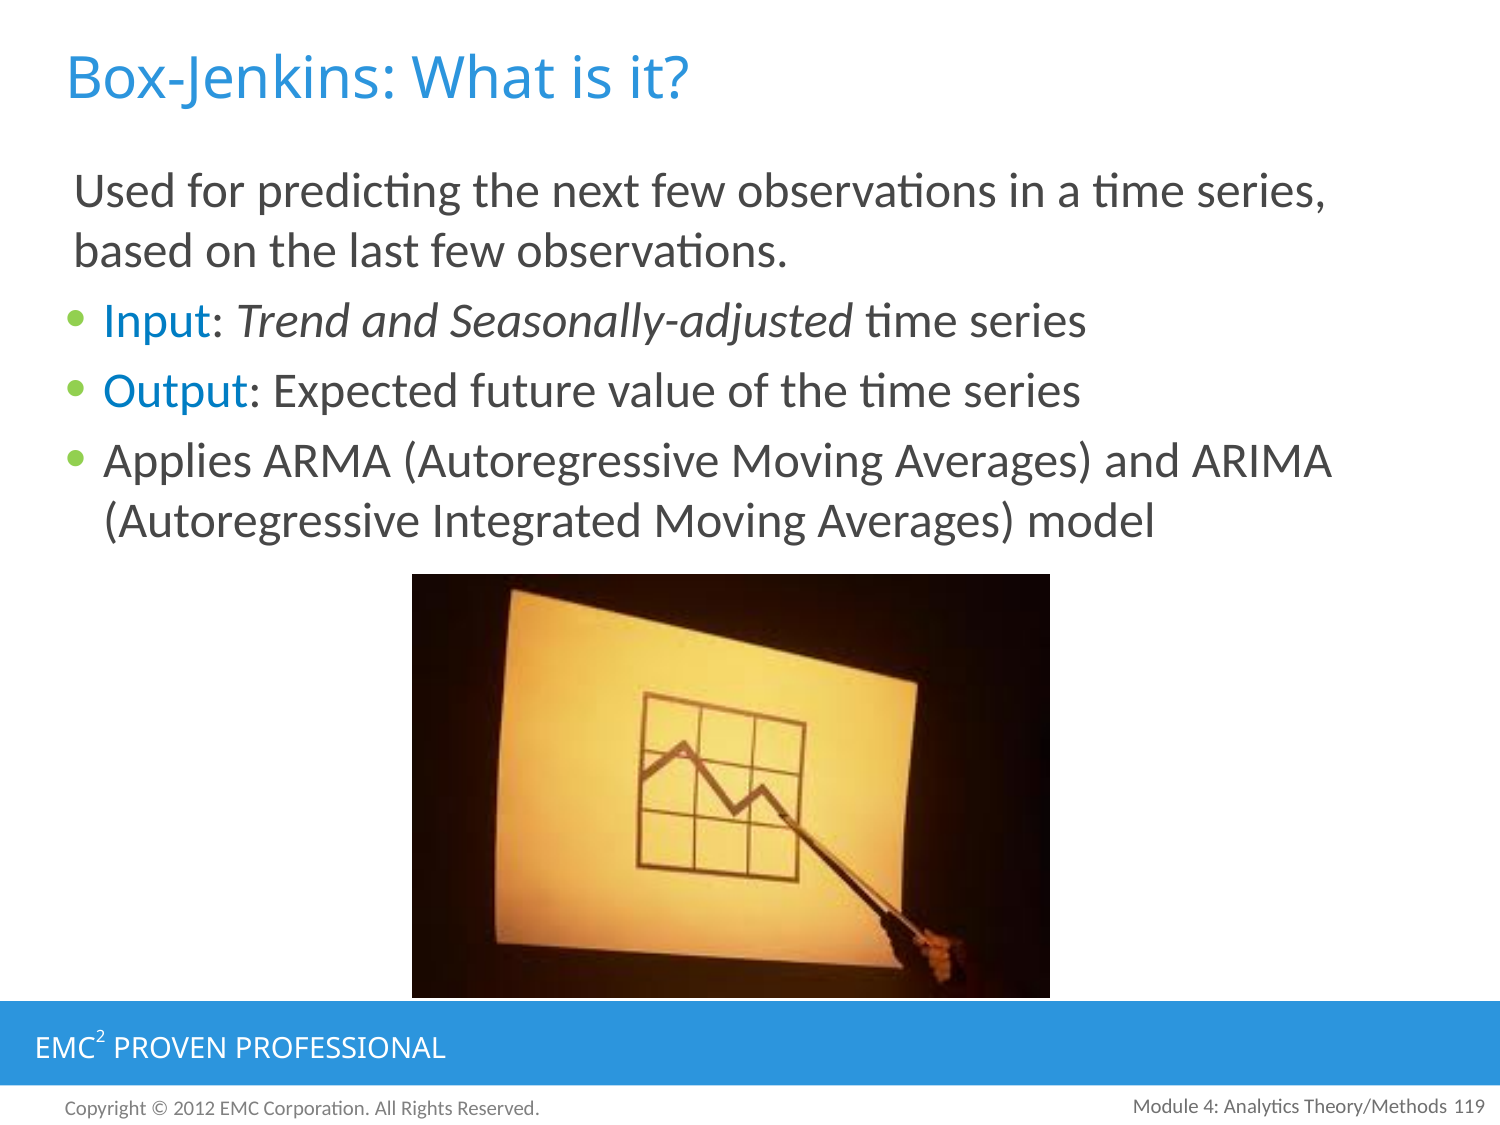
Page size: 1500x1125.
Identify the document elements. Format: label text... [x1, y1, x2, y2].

picture [412, 574, 1051, 998]
title Box-Jenkins: What is it? [49, 12, 1438, 138]
list Used for predicting the next few observations in a time series, based on the last few observations. Input: Trend and Seasonally-adjusted time series Output: Expected future value of the time series Applies ARMA (Autoregressive Moving Averages) and ARIMA (Autoregressive Integrated Moving Averages) model [49, 149, 1438, 1001]
footer Module 4: Analytics Theory/Methods [774, 1087, 1463, 1125]
slide_number 119 [1463, 1087, 1500, 1125]
